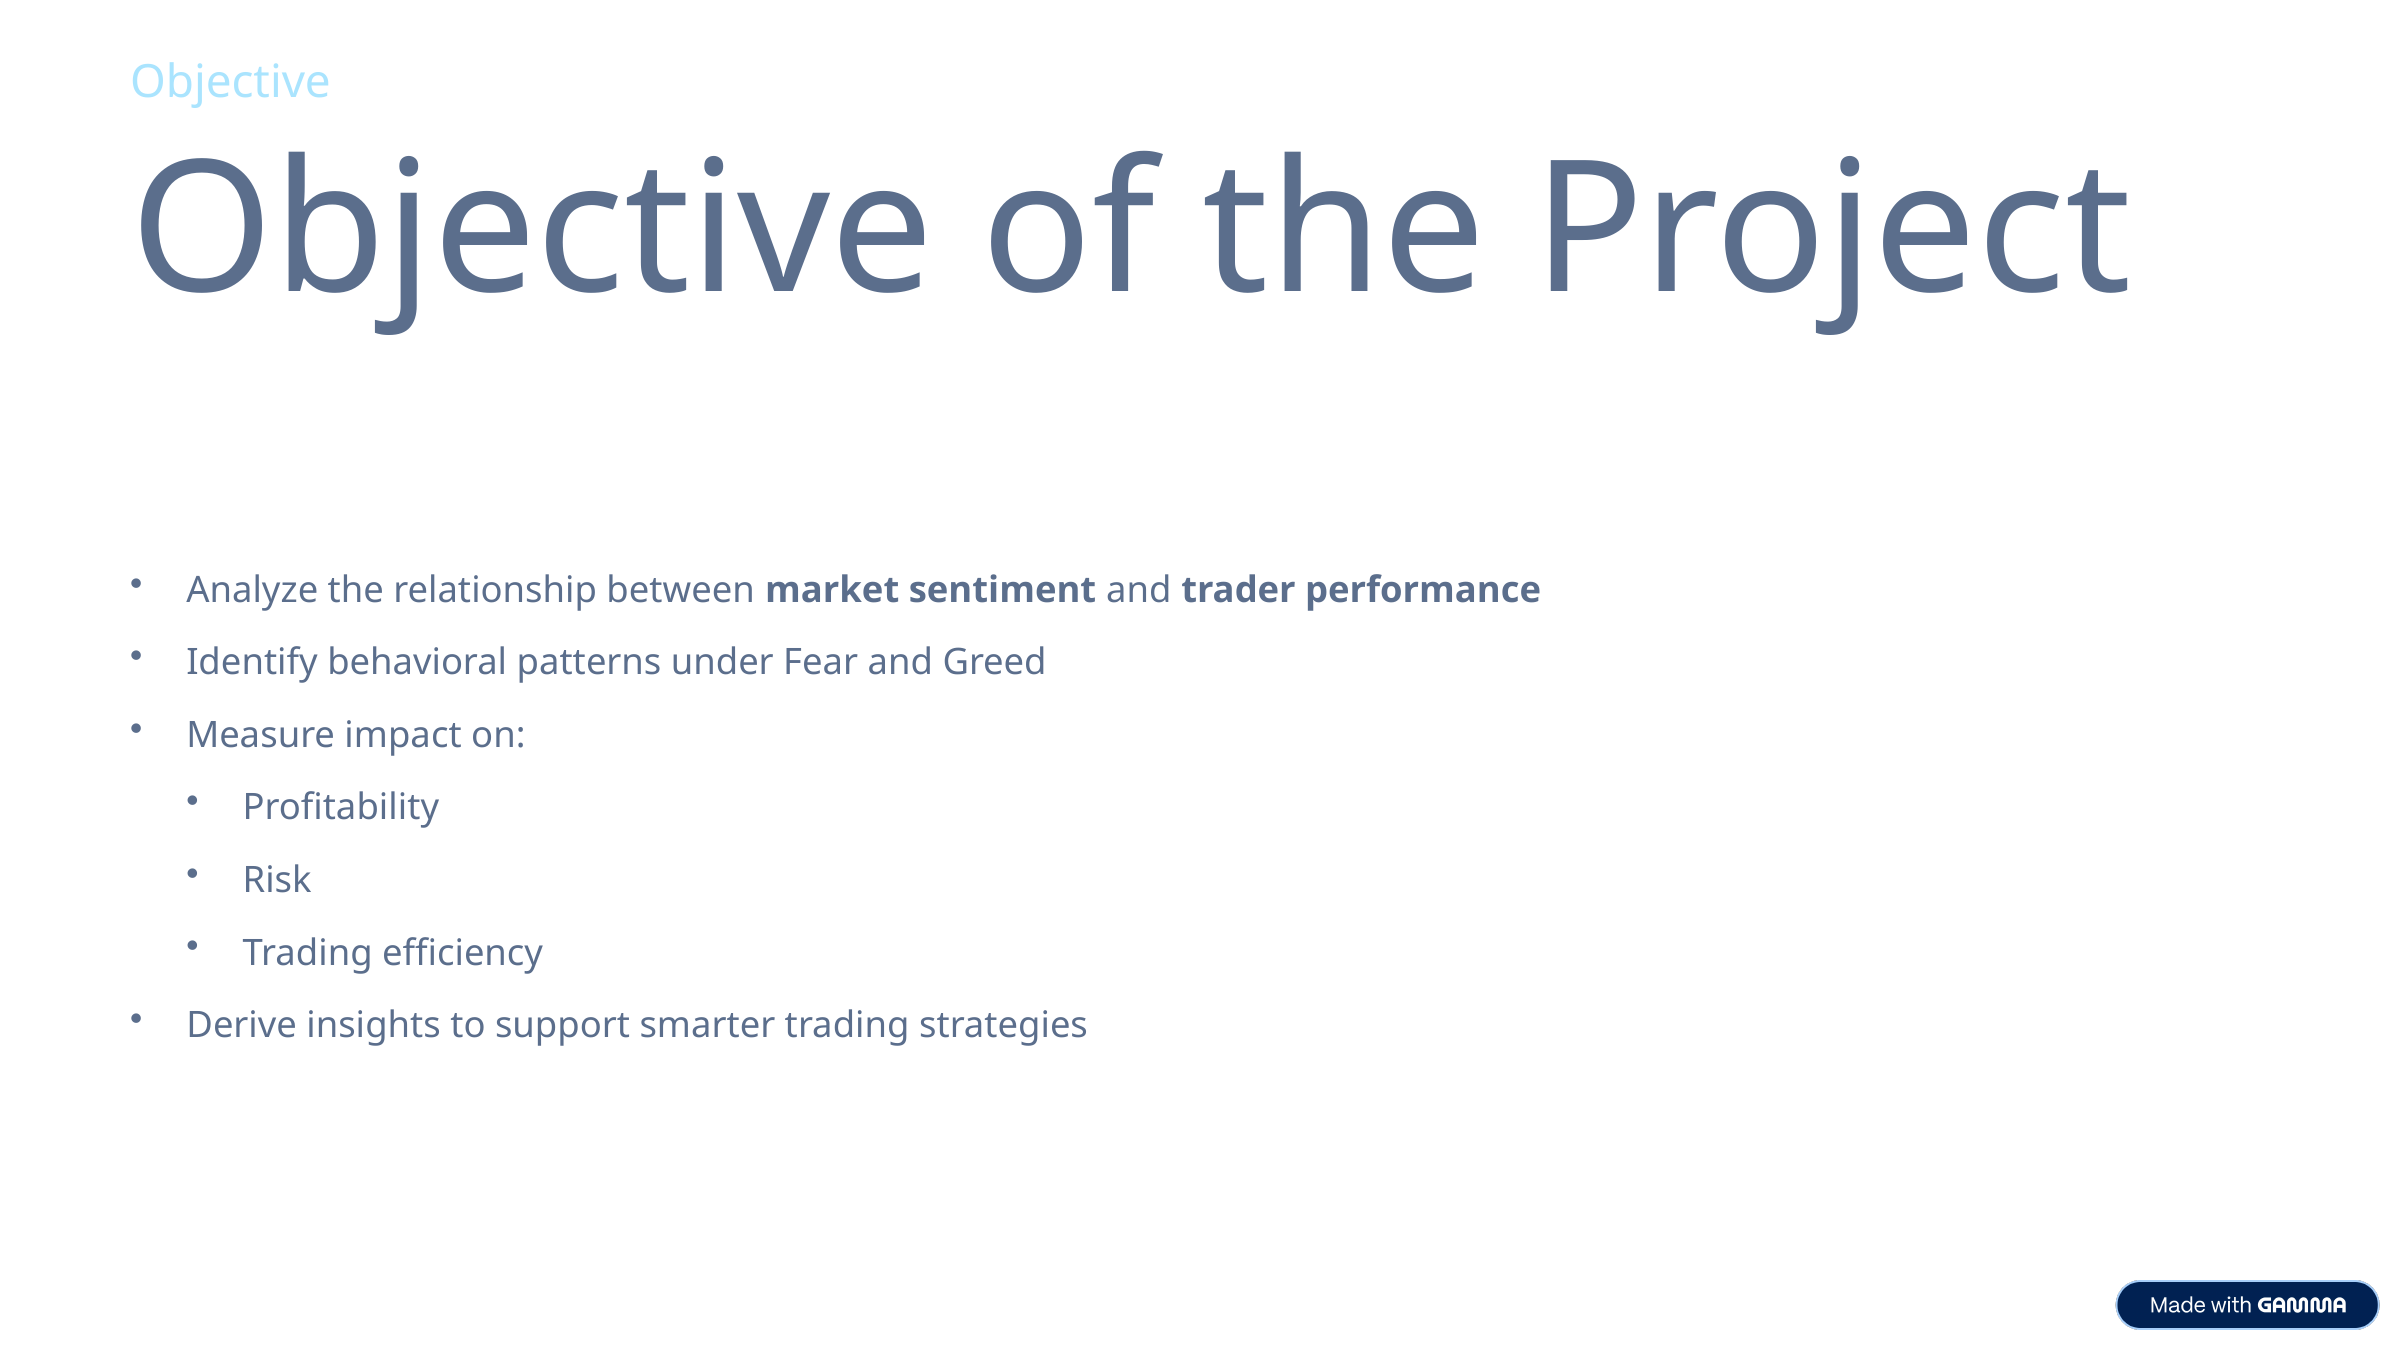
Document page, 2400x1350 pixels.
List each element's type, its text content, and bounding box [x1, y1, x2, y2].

text_box Profitability [130, 767, 2270, 828]
text_box Objective of the Project [130, 212, 1227, 329]
text_box Derive insights to support smarter trading strategies [130, 985, 2270, 1045]
picture [2106, 1271, 2389, 1339]
text_box Measure impact on: [130, 695, 2270, 755]
text_box Identify behavioral patterns under Fear and Greed [130, 622, 2270, 683]
text_box Analyze the relationship between market sentiment and trader performance [130, 550, 2270, 610]
text_box Risk [130, 840, 2270, 900]
text_box Trading efficiency [130, 912, 2270, 973]
text_box Objective [130, 49, 596, 108]
